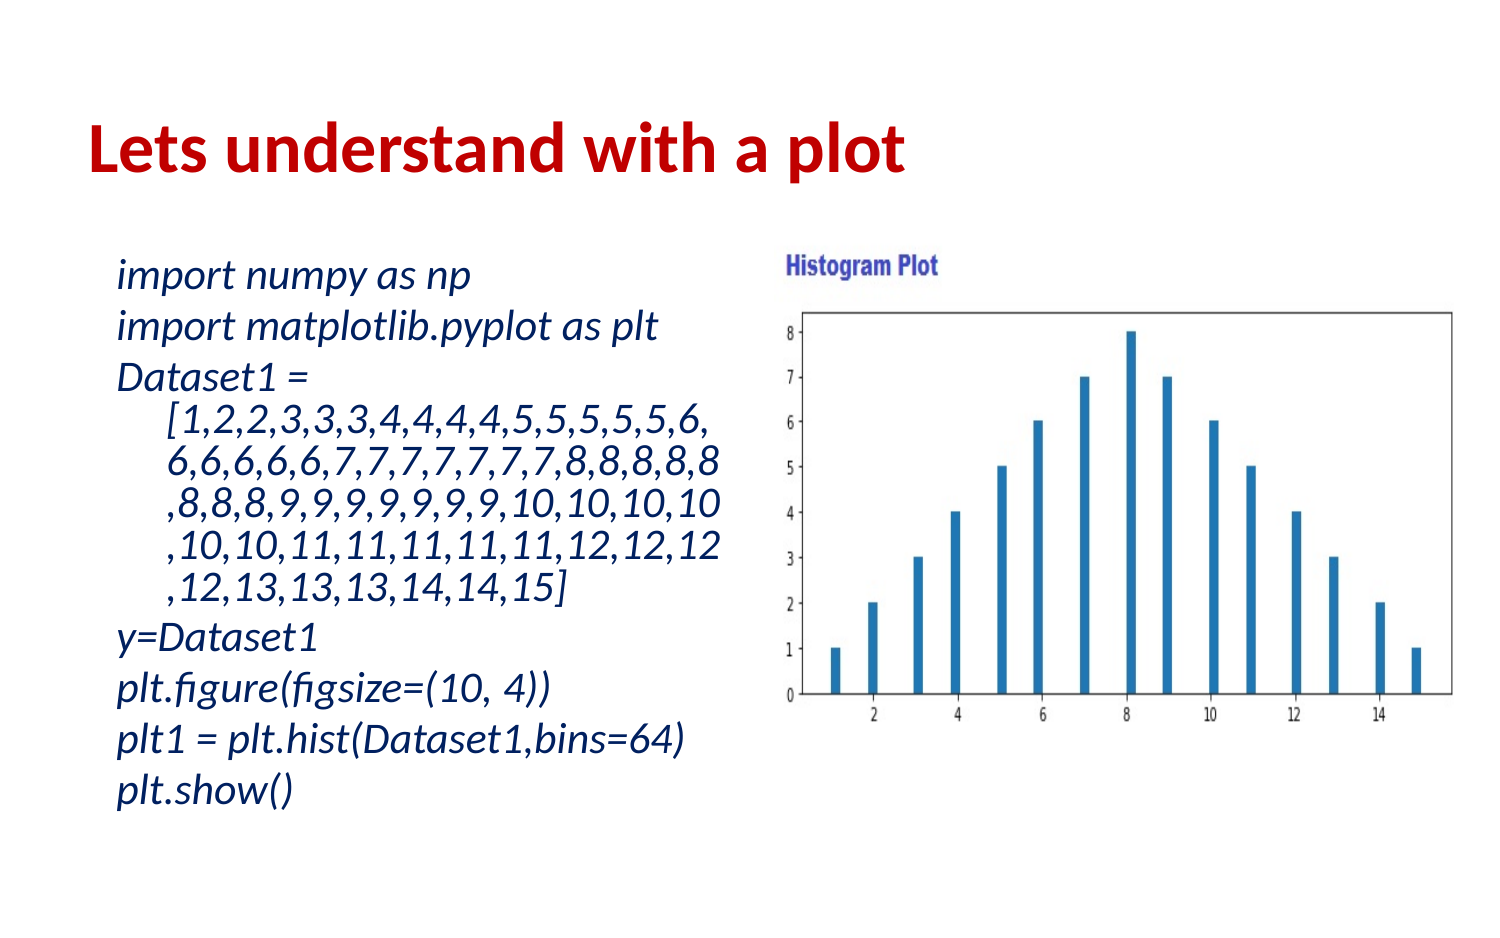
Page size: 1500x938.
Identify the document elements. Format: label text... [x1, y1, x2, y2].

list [774, 218, 1463, 732]
list import numpy as np import matplotlib.pyplot as plt Dataset1 = [1,2,2,3,3,3,4,4,4,4,5,5,5,5,5,6,6,6,6,6,6,7,7,7,7,7,7,7,8,8,8,8,8,8,8,8,9,9,9,9,9,9,9,10,10,10,10,10,10,11,11,11,11,11,12,12,12,12,13,13,13,14,14,15] y=Dataset1 plt.figure(figsize=(10, 4)) plt1 = plt.hist(Dataset1,bins=64) plt.show() [103, 249, 741, 845]
title Lets understand with a plot [75, 93, 1425, 194]
